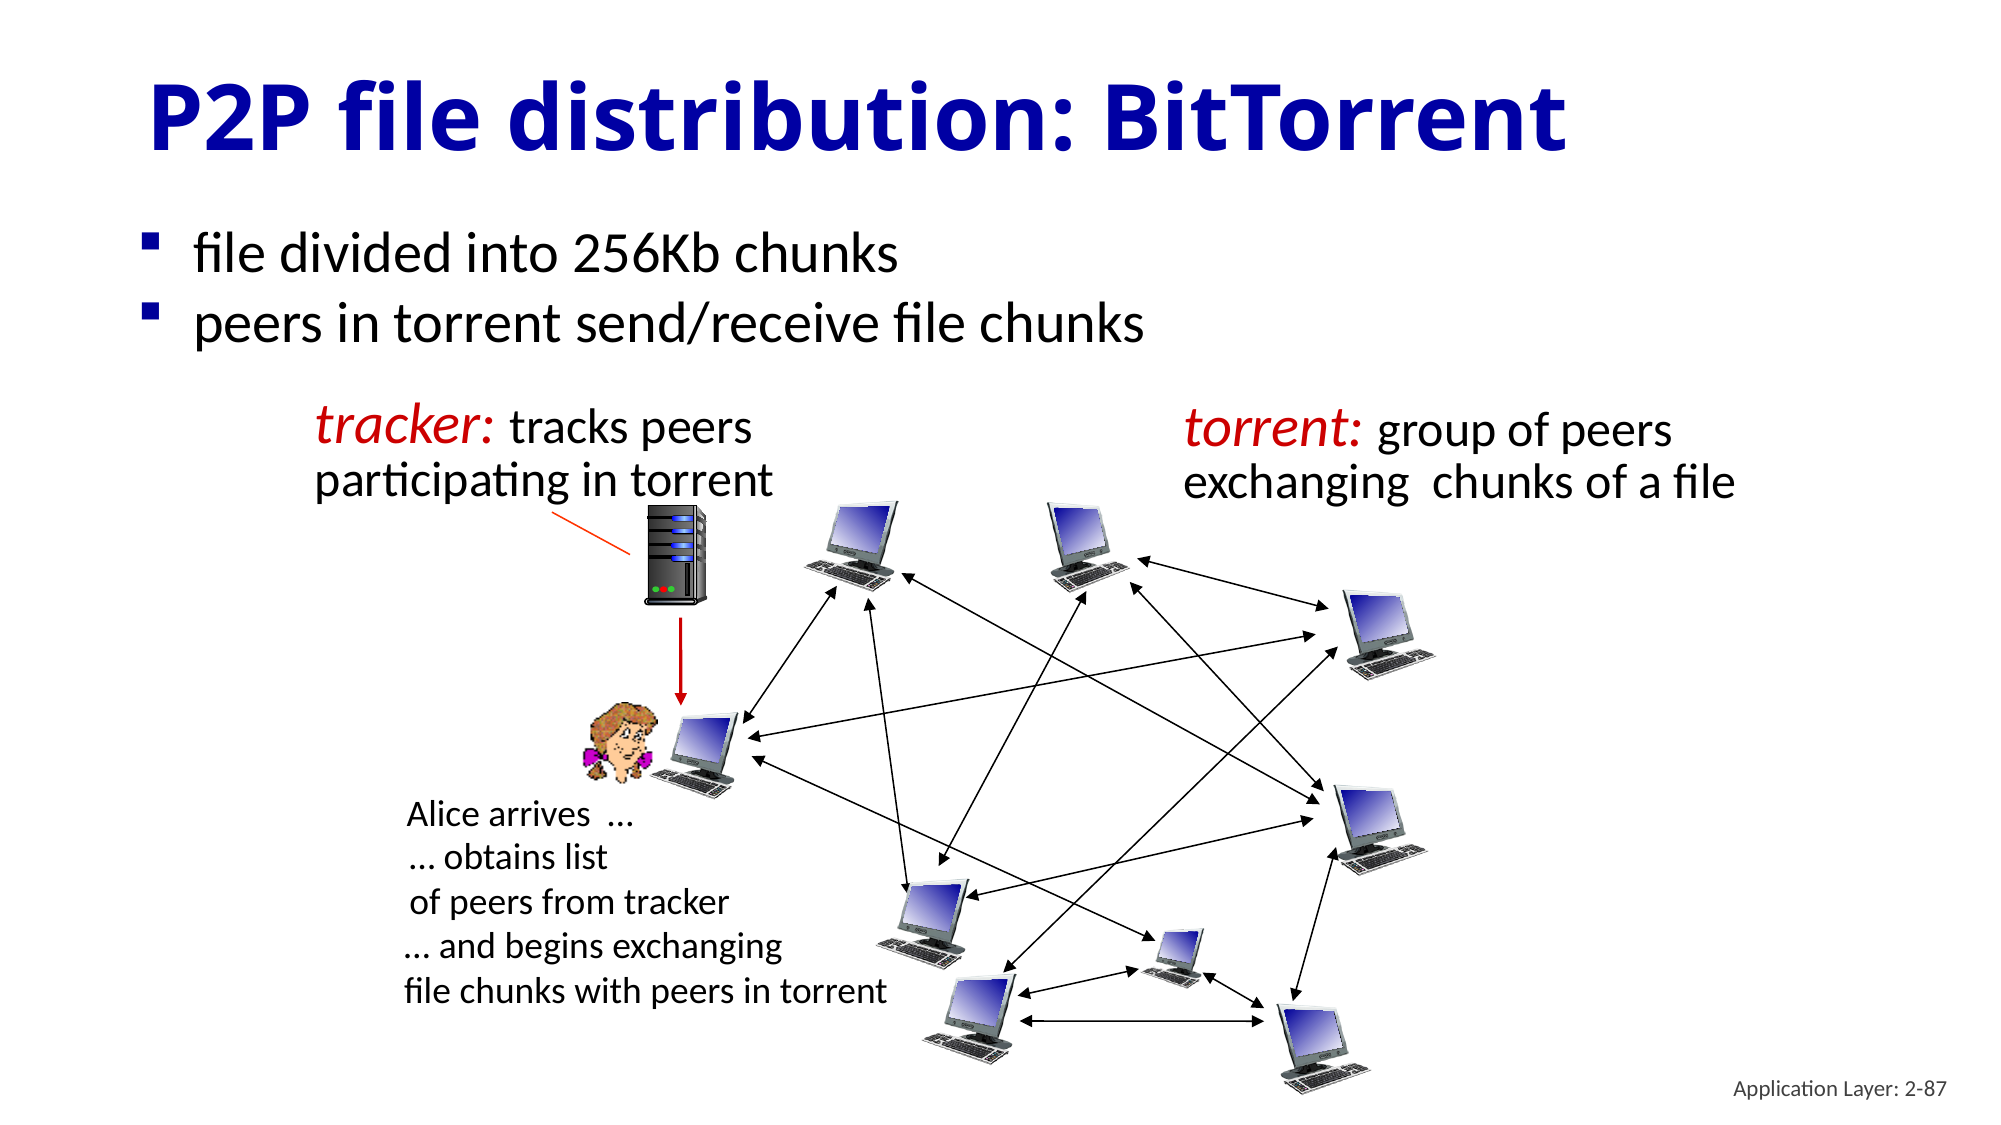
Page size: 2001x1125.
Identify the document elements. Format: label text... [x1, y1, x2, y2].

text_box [780, 496, 901, 599]
text_box [674, 617, 687, 706]
picture [580, 702, 658, 787]
text_box tracker: tracks peers participating in torrent [300, 389, 790, 515]
text_box [1019, 1014, 1265, 1028]
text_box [1273, 999, 1394, 1102]
text_box Alice arrives … [391, 781, 649, 842]
text_box … obtains list of peers from tracker [394, 824, 742, 913]
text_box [852, 874, 972, 977]
slide_number Application Layer: 2-87 [1512, 1056, 1963, 1117]
text_box … and begins exchanging file chunks with peers in torrent [389, 913, 898, 1019]
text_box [1044, 498, 1150, 600]
text_box [1290, 941, 1310, 999]
text_box torrent: group of peers exchanging chunks of a file [1168, 391, 1833, 517]
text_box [1125, 925, 1206, 993]
text_box file divided into 256Kb chunks peers in torrent send/receive file chunks [122, 206, 1292, 373]
text_box [901, 573, 924, 585]
text_box [1206, 972, 1265, 1009]
title P2P file distribution: BitTorrent [131, 47, 1856, 195]
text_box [742, 585, 1316, 941]
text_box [898, 969, 1019, 1072]
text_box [1330, 780, 1451, 883]
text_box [644, 505, 708, 605]
text_box [1019, 971, 1125, 1000]
text_box [1004, 941, 1036, 969]
text_box [1316, 777, 1324, 792]
text_box [1316, 599, 1329, 612]
text_box [1316, 646, 1338, 669]
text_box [627, 708, 740, 806]
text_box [1339, 585, 1459, 688]
